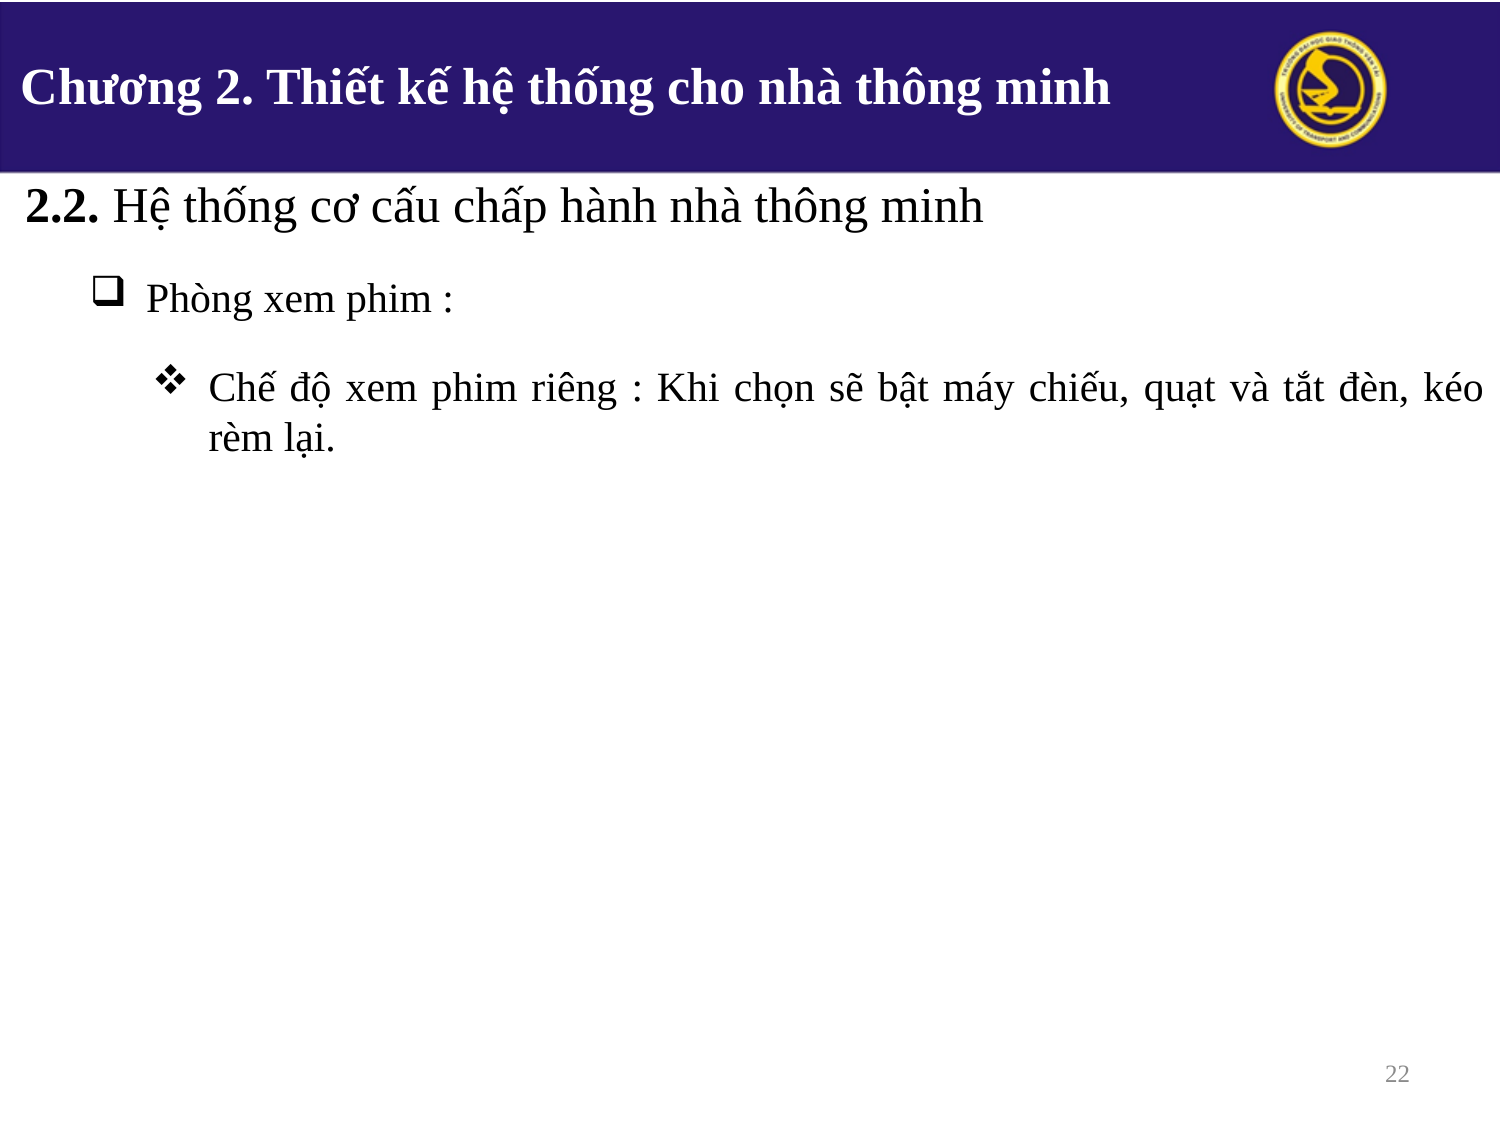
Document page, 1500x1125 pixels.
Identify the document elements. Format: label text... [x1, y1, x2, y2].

slide_number 22 [1074, 1042, 1425, 1103]
text_box Phòng xem phim : [74, 263, 750, 329]
picture [0, 2, 1500, 176]
text_box Chế độ xem phim riêng : Khi chọn sẽ bật máy chiếu, quạt và tắt đèn, kéo rèm lại. [137, 352, 1500, 467]
text_box 2.2. Hệ thống cơ cấu chấp hành nhà thông minh [10, 183, 1000, 240]
